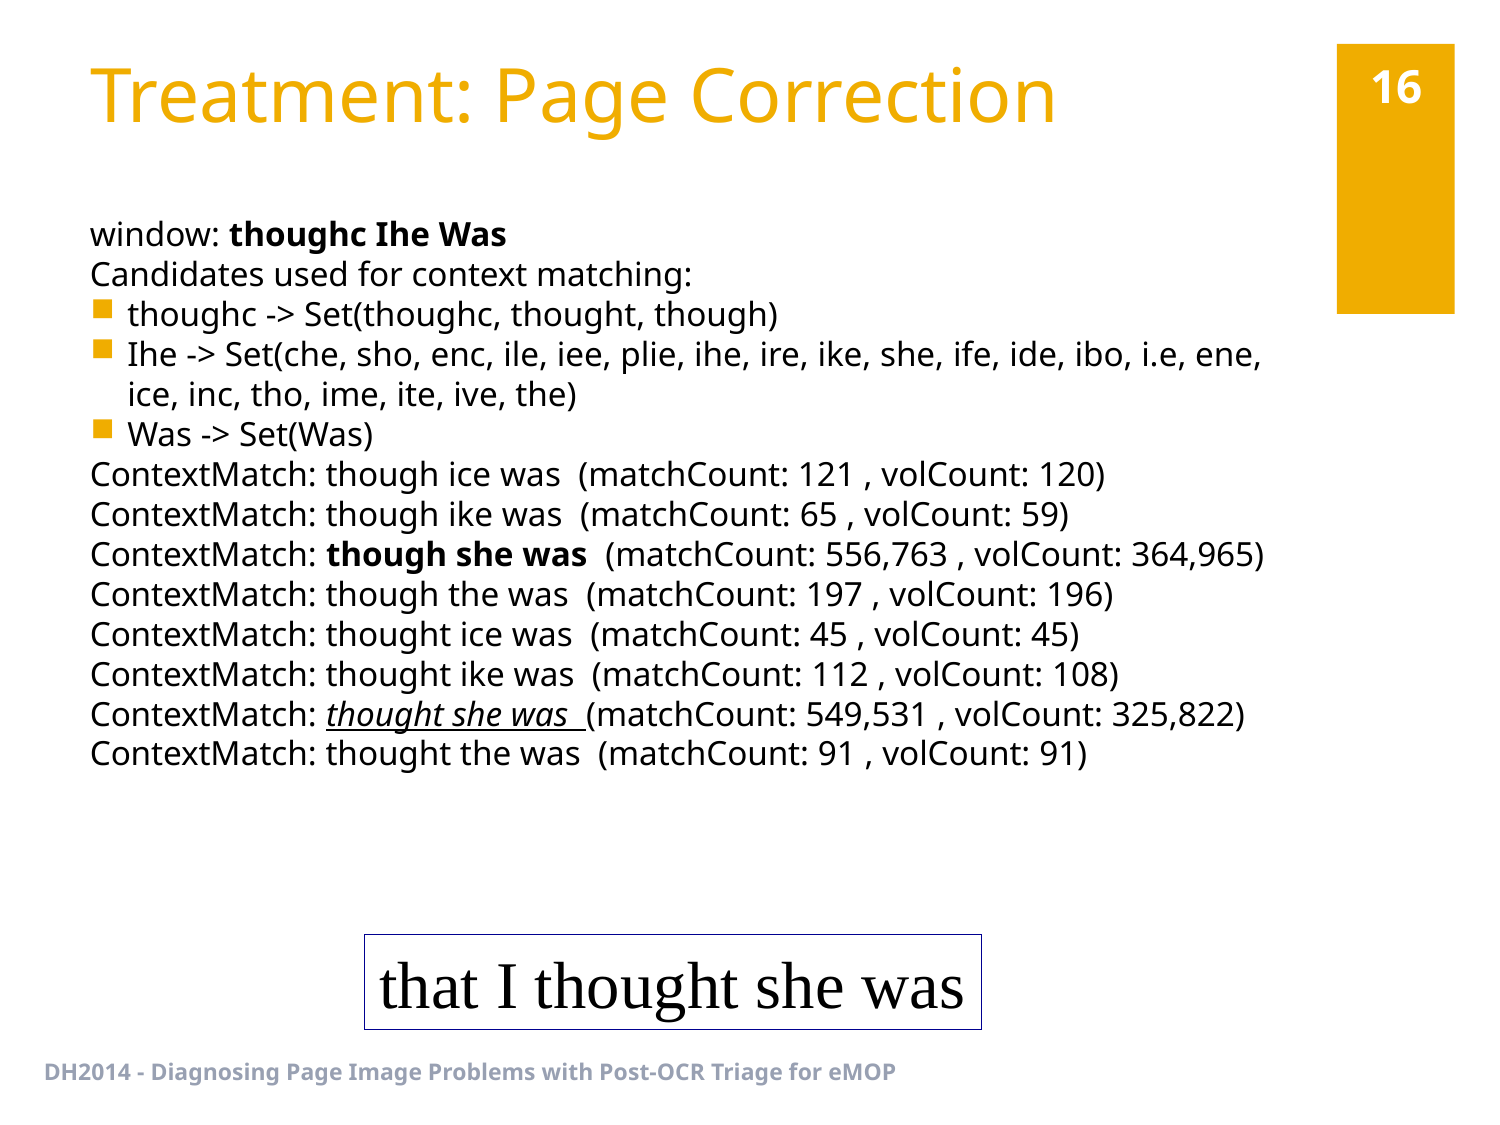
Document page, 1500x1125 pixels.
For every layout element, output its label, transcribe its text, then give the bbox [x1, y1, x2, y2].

footer DH2014 - Diagnosing Page Image Problems with Post-OCR Triage for eMOP [28, 1042, 1015, 1103]
slide_number 16 [1354, 59, 1438, 120]
text_box that I thought she was [364, 934, 982, 1030]
text_box window: thoughc Ihe Was Candidates used for context matching: thoughc -> Set(thoughc, thought, though) Ihe -> Set(che, sho, enc, ile, iee, plie, ihe, ire, ike, she, ife, ide, ibo, i.e, ene, ice, inc, tho, ime, ite, ive, the) Was -> Set(Was) ContextMatch: though ice was (matchCount: 121 , volCount: 120) ContextMatch: though ike was (matchCount: 65 , volCount: 59) ContextMatch: though she was (matchCount: 556,763 , volCount: 364,965) ContextMatch: though the was (matchCount: 197 , volCount: 196) ContextMatch: thought ice was (matchCount: 45 , volCount: 45) ContextMatch: thought ike was (matchCount: 112 , volCount: 108) ContextMatch: thought she was (matchCount: 549,531 , volCount: 325,822) ContextMatch: thought the was (matchCount: 91 , volCount: 91) [75, 206, 1307, 873]
title Treatment: Page Correction [75, 44, 1225, 145]
